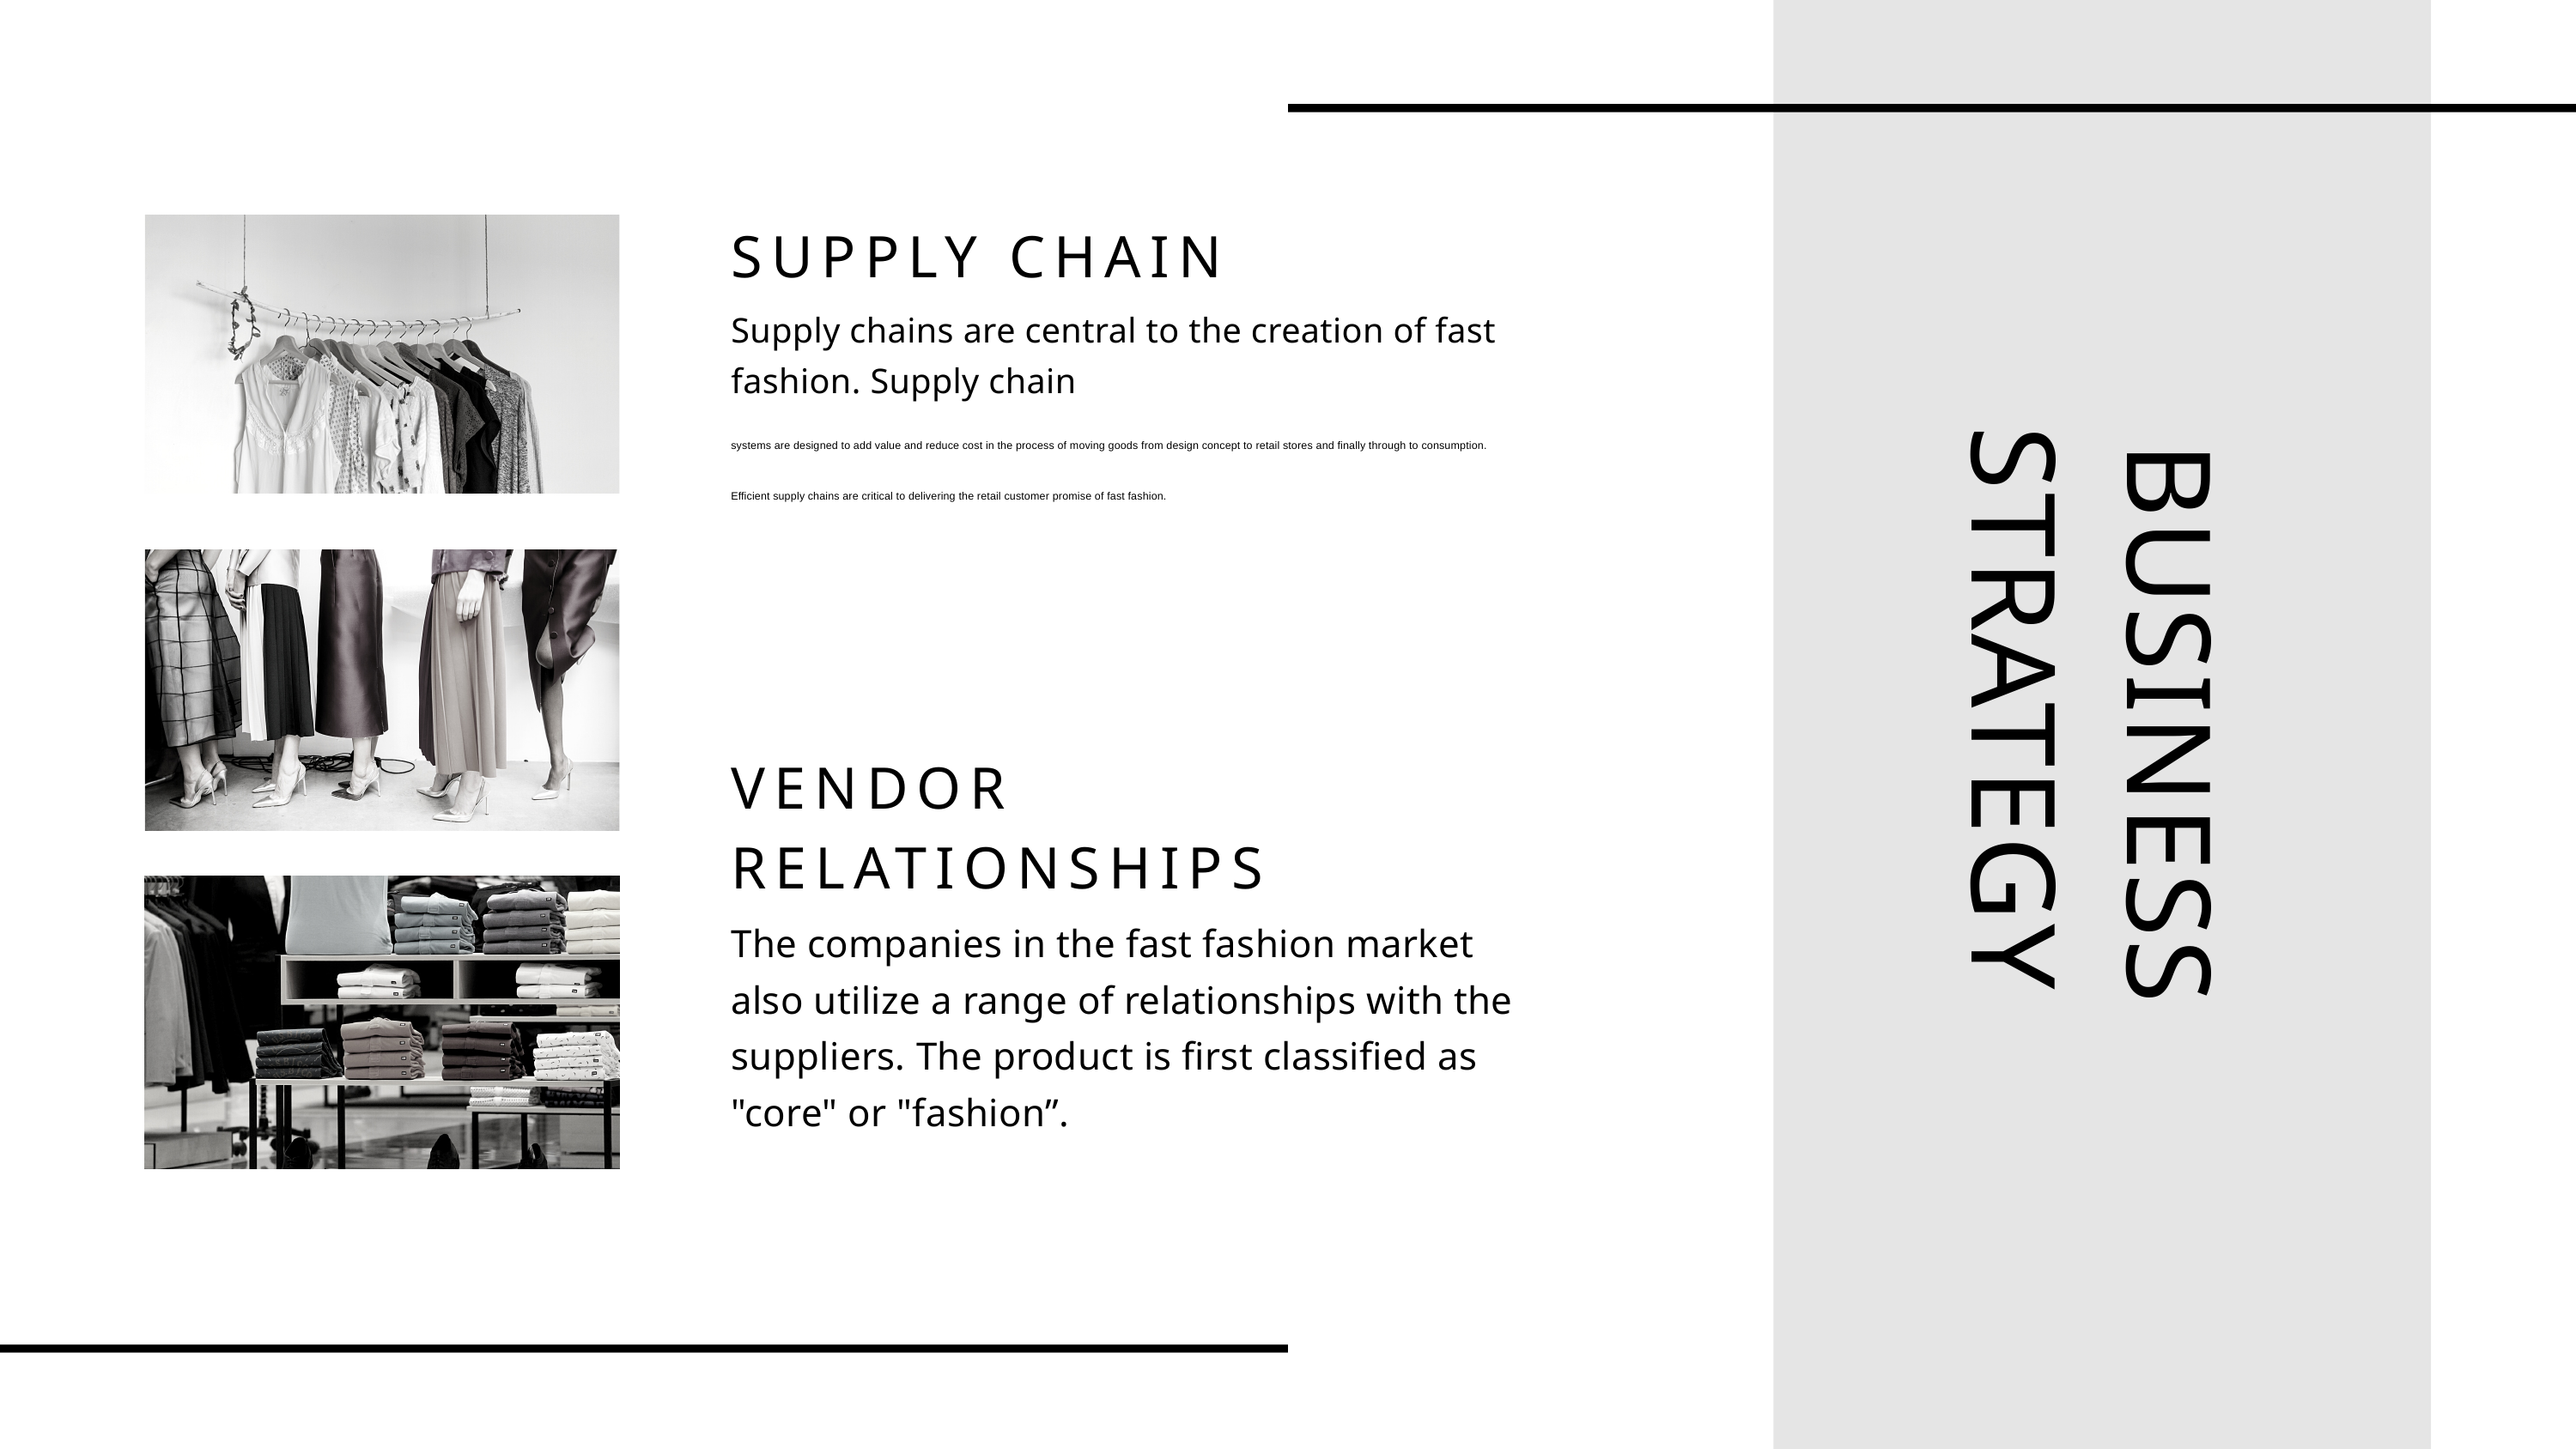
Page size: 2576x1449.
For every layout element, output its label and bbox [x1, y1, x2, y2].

text_box [0, 1344, 1288, 1353]
text_box [1288, 104, 1768, 112]
text_box [731, 215, 1520, 703]
text_box [1773, 0, 2432, 1449]
text_box [731, 745, 1520, 1185]
picture [144, 549, 620, 831]
picture [144, 875, 620, 1169]
picture [144, 215, 620, 494]
text_box [2438, 104, 2576, 112]
